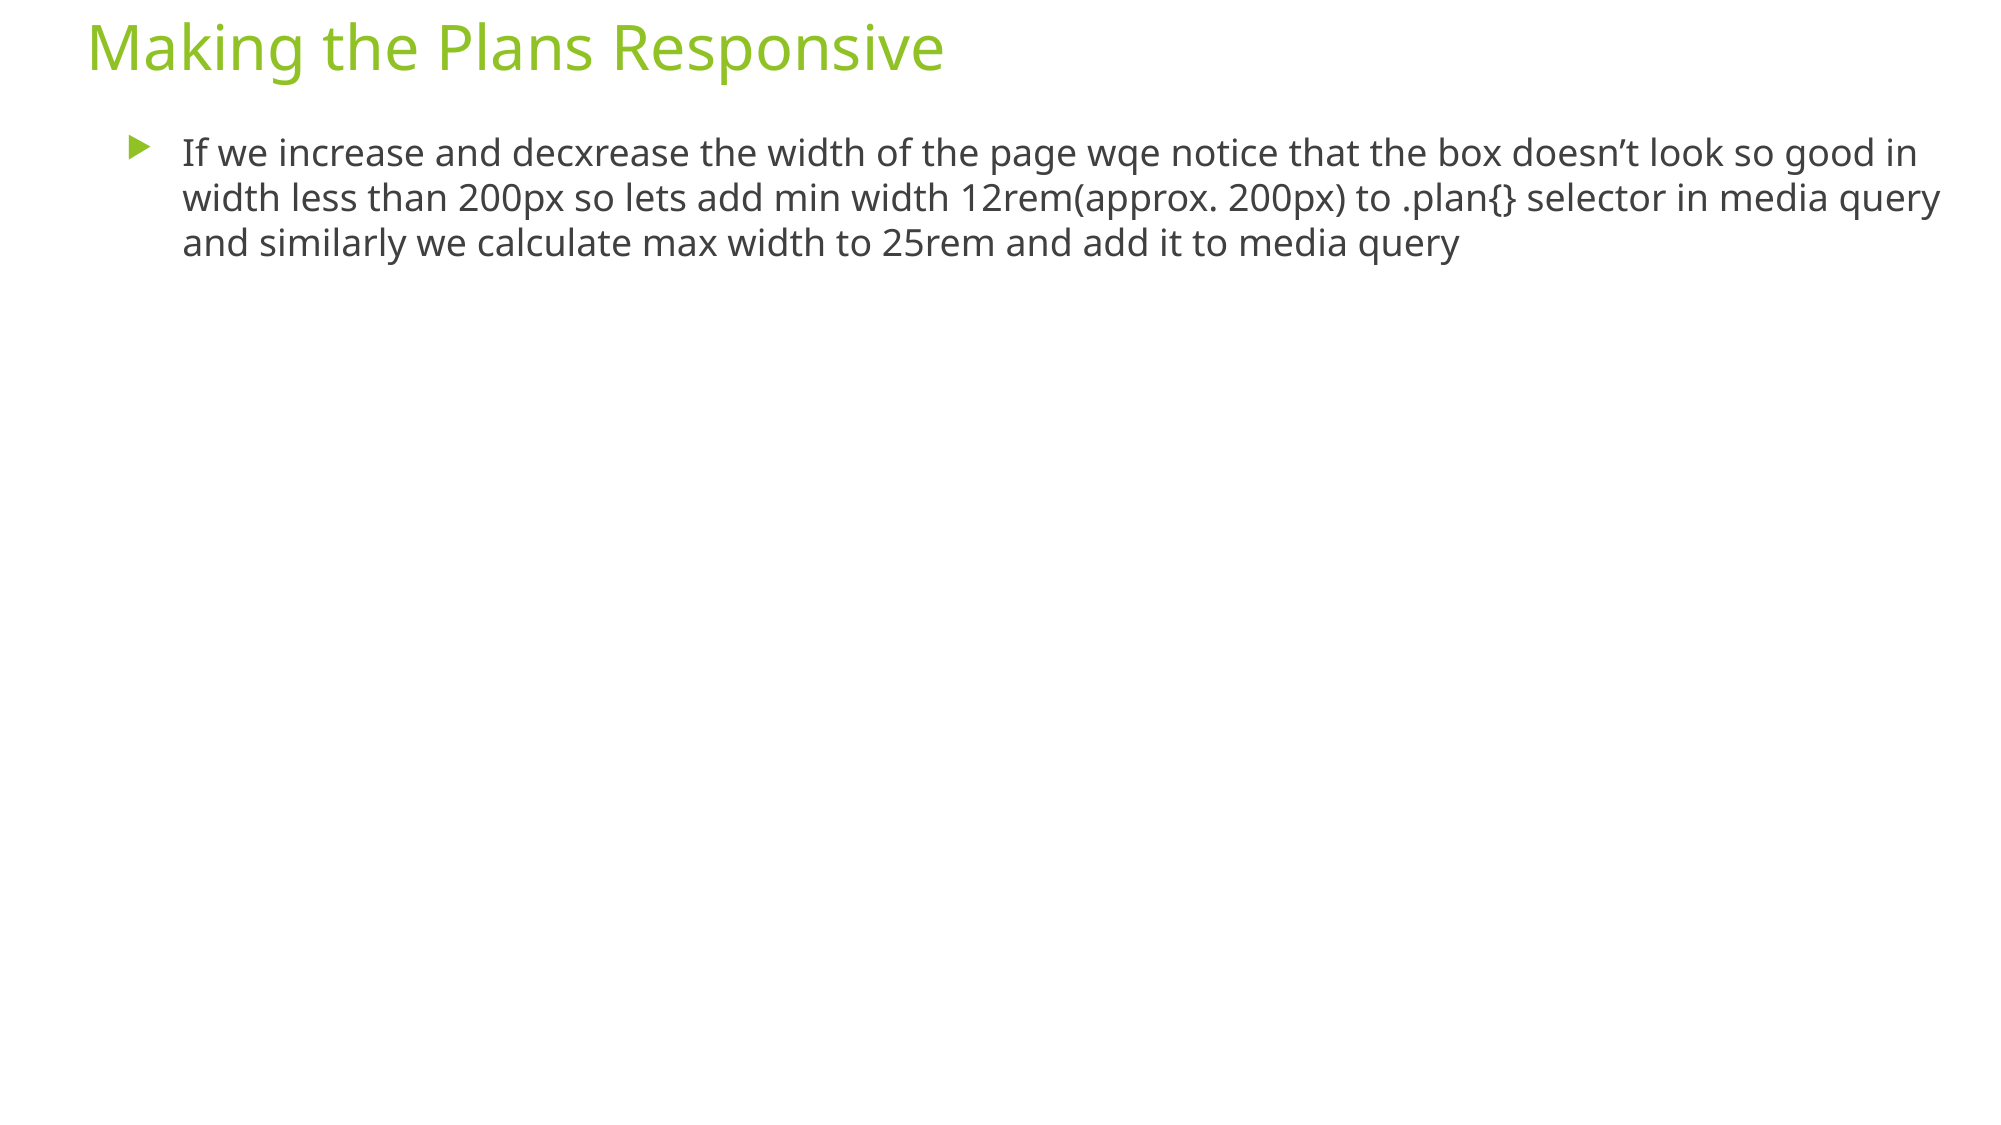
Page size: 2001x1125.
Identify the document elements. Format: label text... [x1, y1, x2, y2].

title Making the Plans Responsive [71, 0, 1978, 91]
list If we increase and decxrease the width of the page wqe notice that the box doesn’t look so good in width less than 200px so lets add min width 12rem(approx. 200px) to .plan{} selector in media query and similarly we calculate max width to 25rem and add it to media query [111, 121, 1978, 1076]
